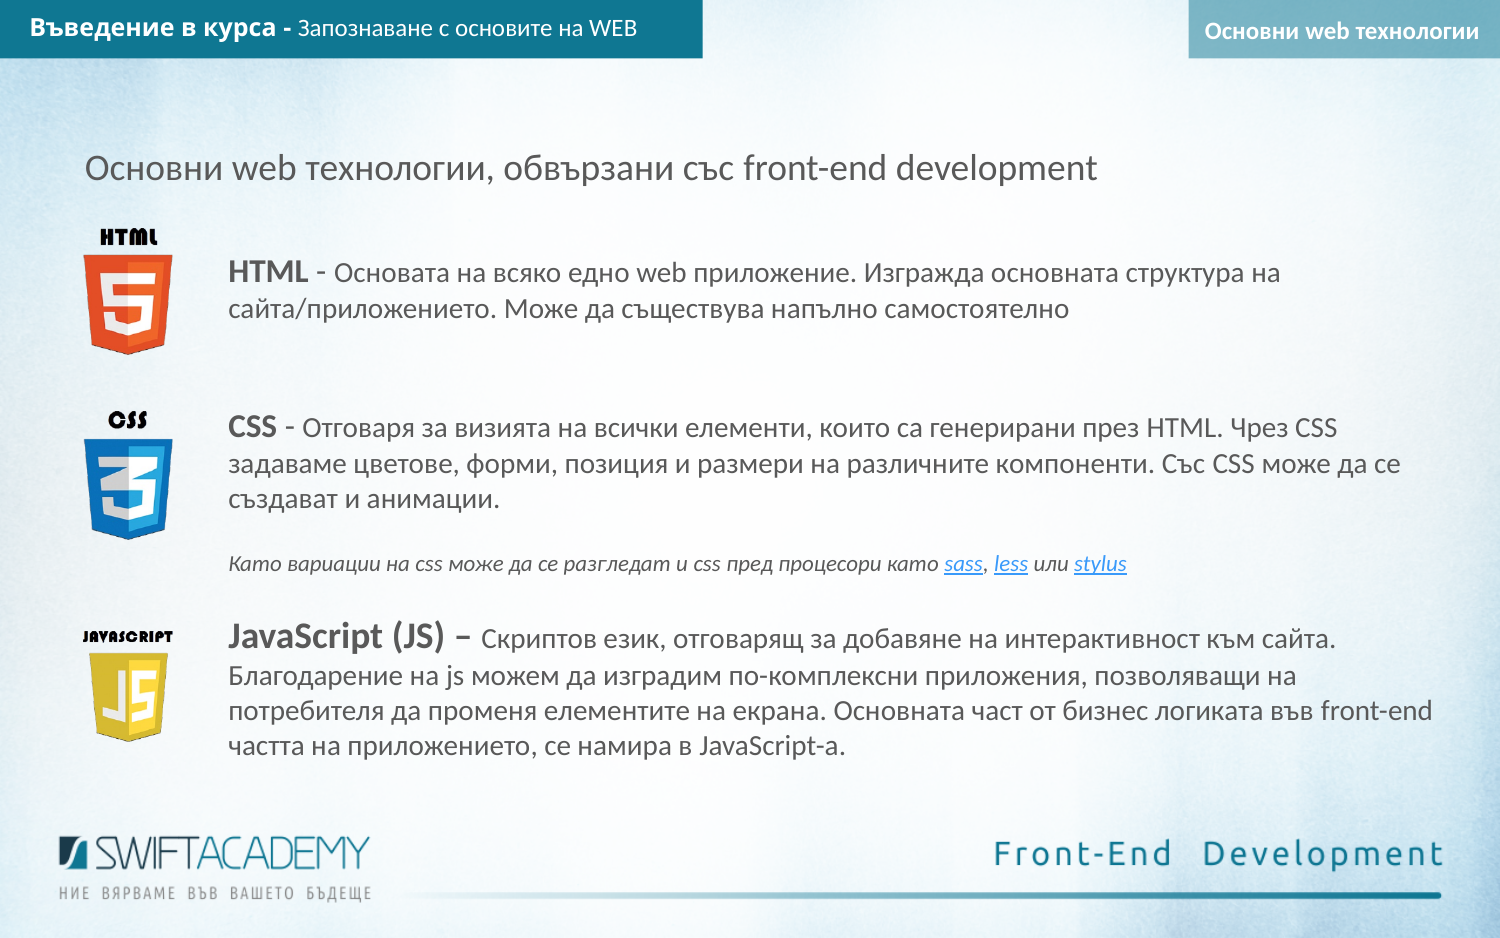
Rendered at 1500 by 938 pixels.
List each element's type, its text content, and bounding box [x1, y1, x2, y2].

text_box Въведение в курса - Запознаване с основите на WEB [14, 4, 691, 49]
picture [0, 0, 1500, 938]
text_box Основни web технологии [1183, 7, 1495, 53]
text_box [0, 0, 704, 59]
text_box HTML - Основата на всяко едно web приложение. Изгражда основната структура на сайта/приложението. Може да съществува напълно самостоятелно CSS - Отговаря за визията на всички елементи, които са генерирани през HTML. Чрез CSS задаваме цветове, форми, позиция и размери на различните компоненти. Със CSS може да се създават и анимации. Като вариации на css може да се разгледат и css пред процесори като sass, less или stylus JavaScript (JS) – Скриптов език, отговарящ за добавяне на интерактивност към сайта. Благодарение на js можем да изградим по-комплексни приложения, позволяващи на потребителя да променя елементите на екрана. Основната част от бизнес логиката във front-end частта на приложението, се намира в JavaScript-a. [213, 241, 1454, 859]
text_box Основни web технологии, обвързани със front-end development [70, 135, 1113, 196]
text_box [1188, 0, 1500, 59]
